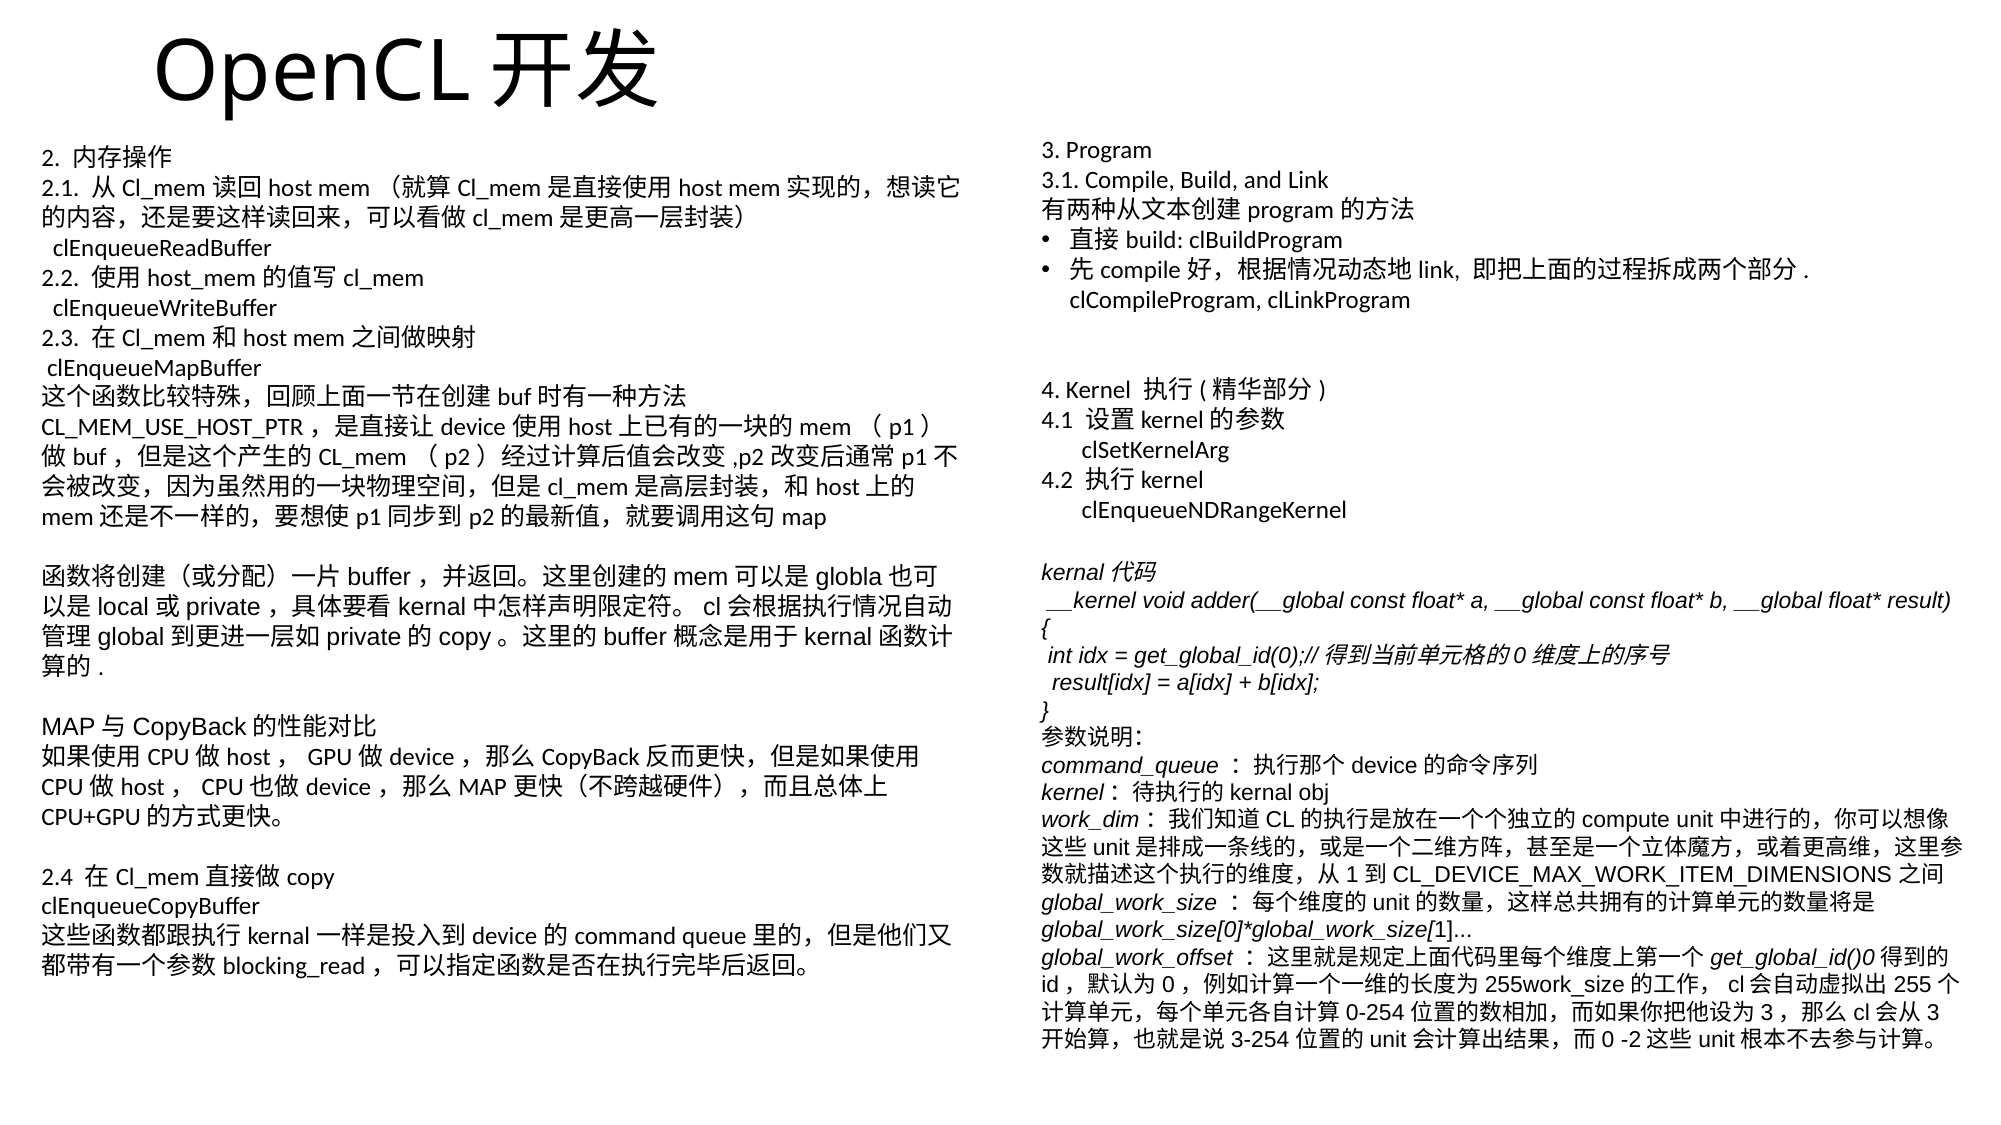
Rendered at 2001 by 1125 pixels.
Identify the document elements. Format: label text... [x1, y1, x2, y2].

text_box 3. Program 3.1. Compile, Build, and Link 有两种从文本创建program的方法 直接build: clBuildProgram 先compile好，根据情况动态地link, 即把上面的过程拆成两个部分. clCompileProgram, clLinkProgram 4. Kernel 执行(精华部分) 4.1 设置kernel的参数 clSetKernelArg 4.2 执行kernel clEnqueueNDRangeKernel [1026, 126, 1965, 531]
text_box kernal代码 __kernel void adder(__global const float* a, __global const float* b, __global float* result) { int idx = get_global_id(0);//得到当前单元格的0维度上的序号 result[idx] = a[idx] + b[idx]; } 参数说明： command_queue ：执行那个device的命令序列 kernel：待执行的kernal obj work_dim：我们知道CL的执行是放在一个个独立的compute unit中进行的，你可以想像这些unit是排成一条线的，或是一个二维方阵，甚至是一个立体魔方，或着更高维，这里参数就描述这个执行的维度，从1到CL_DEVICE_MAX_WORK_ITEM_DIMENSIONS之间 global_work_size ：每个维度的unit的数量，这样总共拥有的计算单元的数量将是global_work_size[0]*global_work_size[1]... global_work_offset ：这里就是规定上面代码里每个维度上第一个get_global_id()0得到的id，默认为0，例如计算一个一维的长度为255work_size的工作，cl会自动虚拟出255个计算单元，每个单元各自计算0-254位置的数相加，而如果你把他设为3，那么cl会从3开始算，也就是说3-254位置的unit会计算出结果，而0 -2这些unit根本不去参与计算。 [1026, 550, 1979, 1060]
text_box 2. 内存操作 2.1. 从Cl_mem读回host mem（就算Cl_mem是直接使用host mem实现的，想读它的内容，还是要这样读回来，可以看做cl_mem是更高一层封装） clEnqueueReadBuffer 2.2. 使用host_mem的值写cl_mem clEnqueueWriteBuffer 2.3. 在Cl_mem和host mem之间做映射 clEnqueueMapBuffer 这个函数比较特殊，回顾上面一节在创建buf时有一种方法CL_MEM_USE_HOST_PTR，是直接让device使用host上已有的一块的mem（p1）做buf，但是这个产生的CL_mem（p2）经过计算后值会改变,p2改变后通常p1不会被改变，因为虽然用的一块物理空间，但是cl_mem是高层封装，和host上的mem还是不一样的，要想使p1同步到p2的最新值，就要调用这句map 函数将创建（或分配）一片buffer，并返回。这里创建的mem可以是globla也可以是local或private，具体要看kernal中怎样声明限定符。cl会根据执行情况自动管理global到更进一层如private的copy。这里的buffer概念是用于kernal函数计算的. MAP与CopyBack的性能对比 如果使用CPU做host，GPU做device，那么CopyBack反而更快，但是如果使用CPU做host，CPU也做device，那么MAP更快（不跨越硬件），而且总体上CPU+GPU的方式更快。 2.4 在Cl_mem直接做copy clEnqueueCopyBuffer 这些函数都跟执行kernal一样是投入到device的command queue里的，但是他们又都带有一个参数blocking_read，可以指定函数是否在执行完毕后返回。 [26, 133, 978, 988]
title OpenCL开发 [137, 19, 947, 127]
